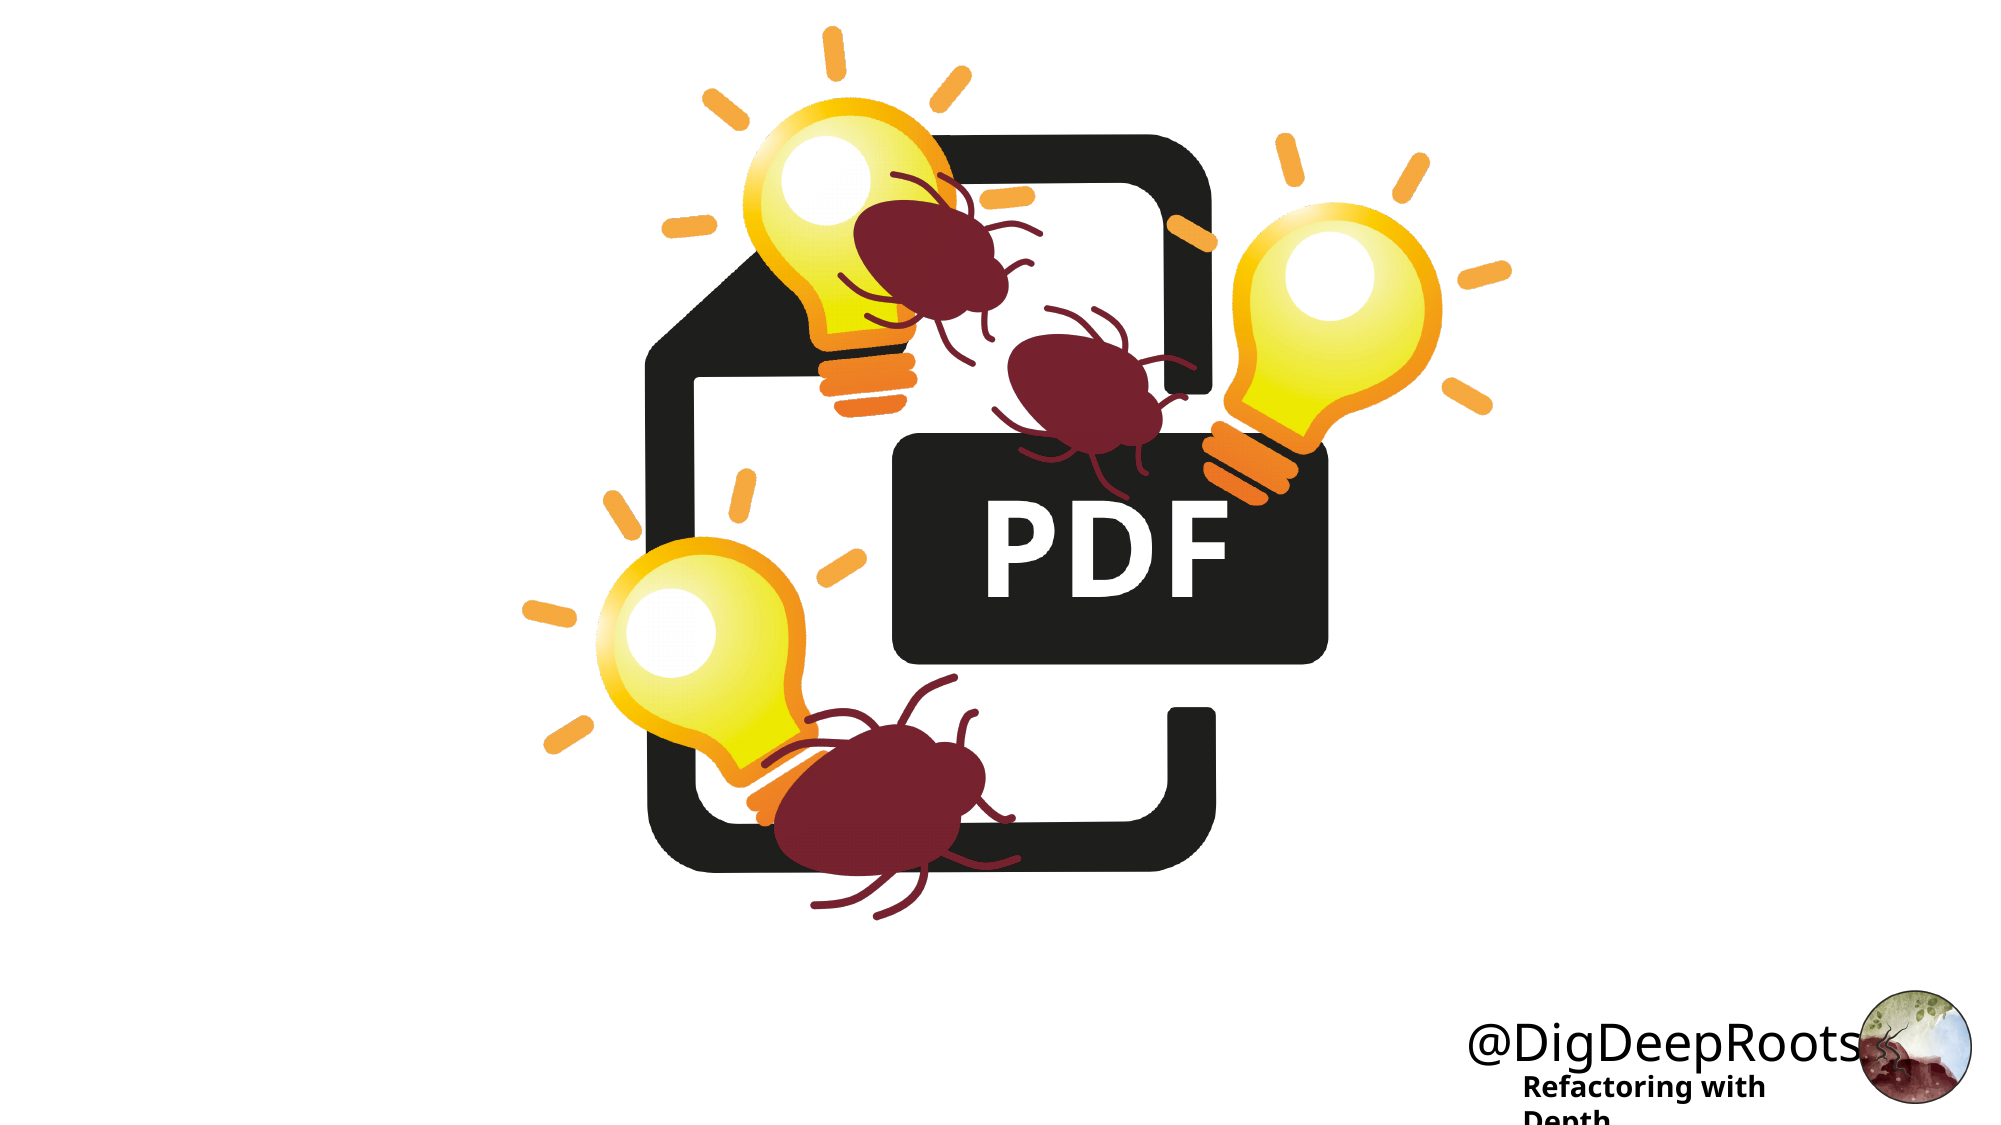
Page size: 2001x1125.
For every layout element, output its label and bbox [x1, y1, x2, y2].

picture [372, 0, 1659, 996]
picture [1850, 982, 1980, 1112]
